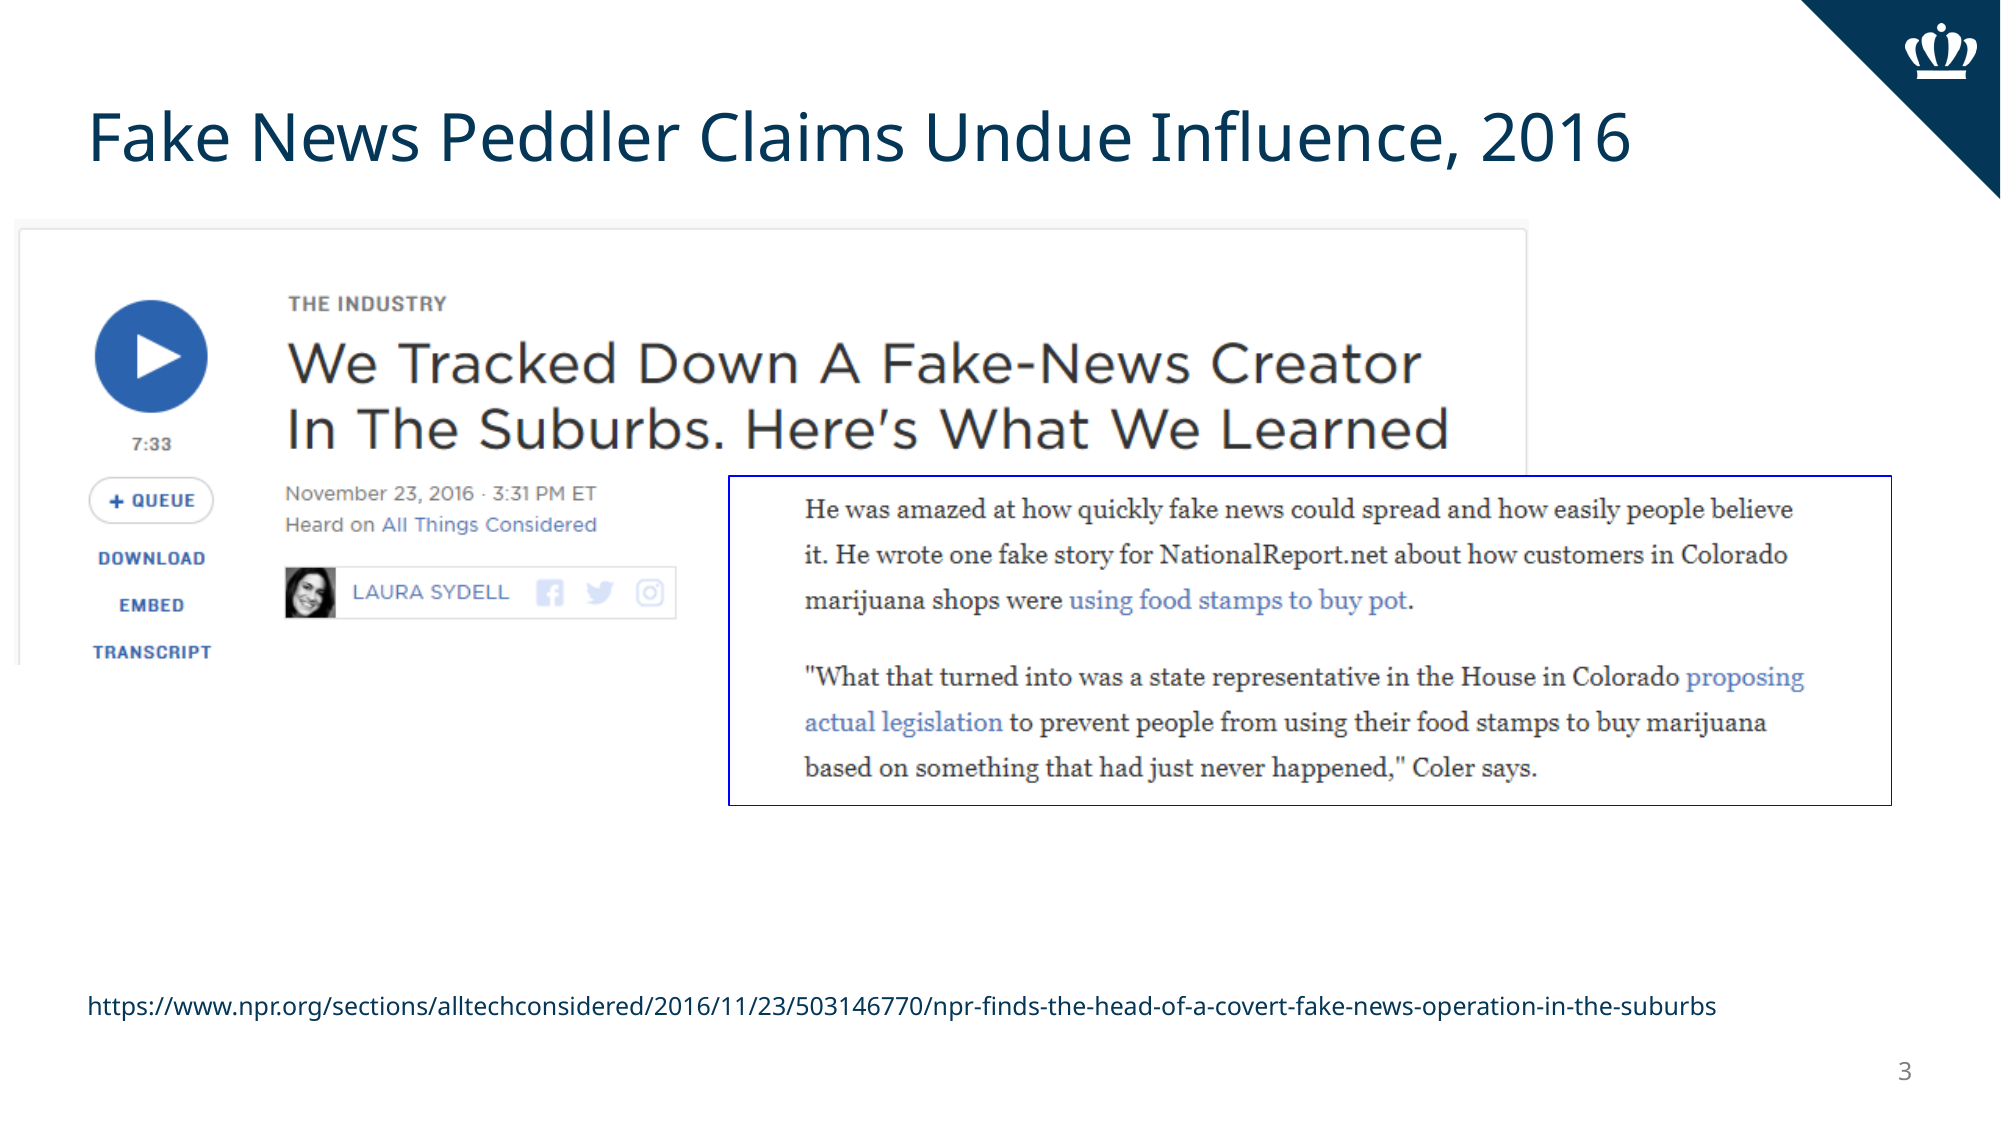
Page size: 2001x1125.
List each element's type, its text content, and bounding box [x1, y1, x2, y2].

title https://www.npr.org/sections/alltechconsidered/2016/11/23/503146770/npr-finds-the-head-of-a-covert-fake-news-operation-in-the-suburbs [72, 972, 1928, 1043]
title Fake News Peddler Claims Undue Influence, 2016 [72, 59, 1928, 220]
slide_number ‹#› [1477, 1043, 1928, 1103]
picture [13, 218, 1891, 805]
picture [1905, 23, 1977, 79]
